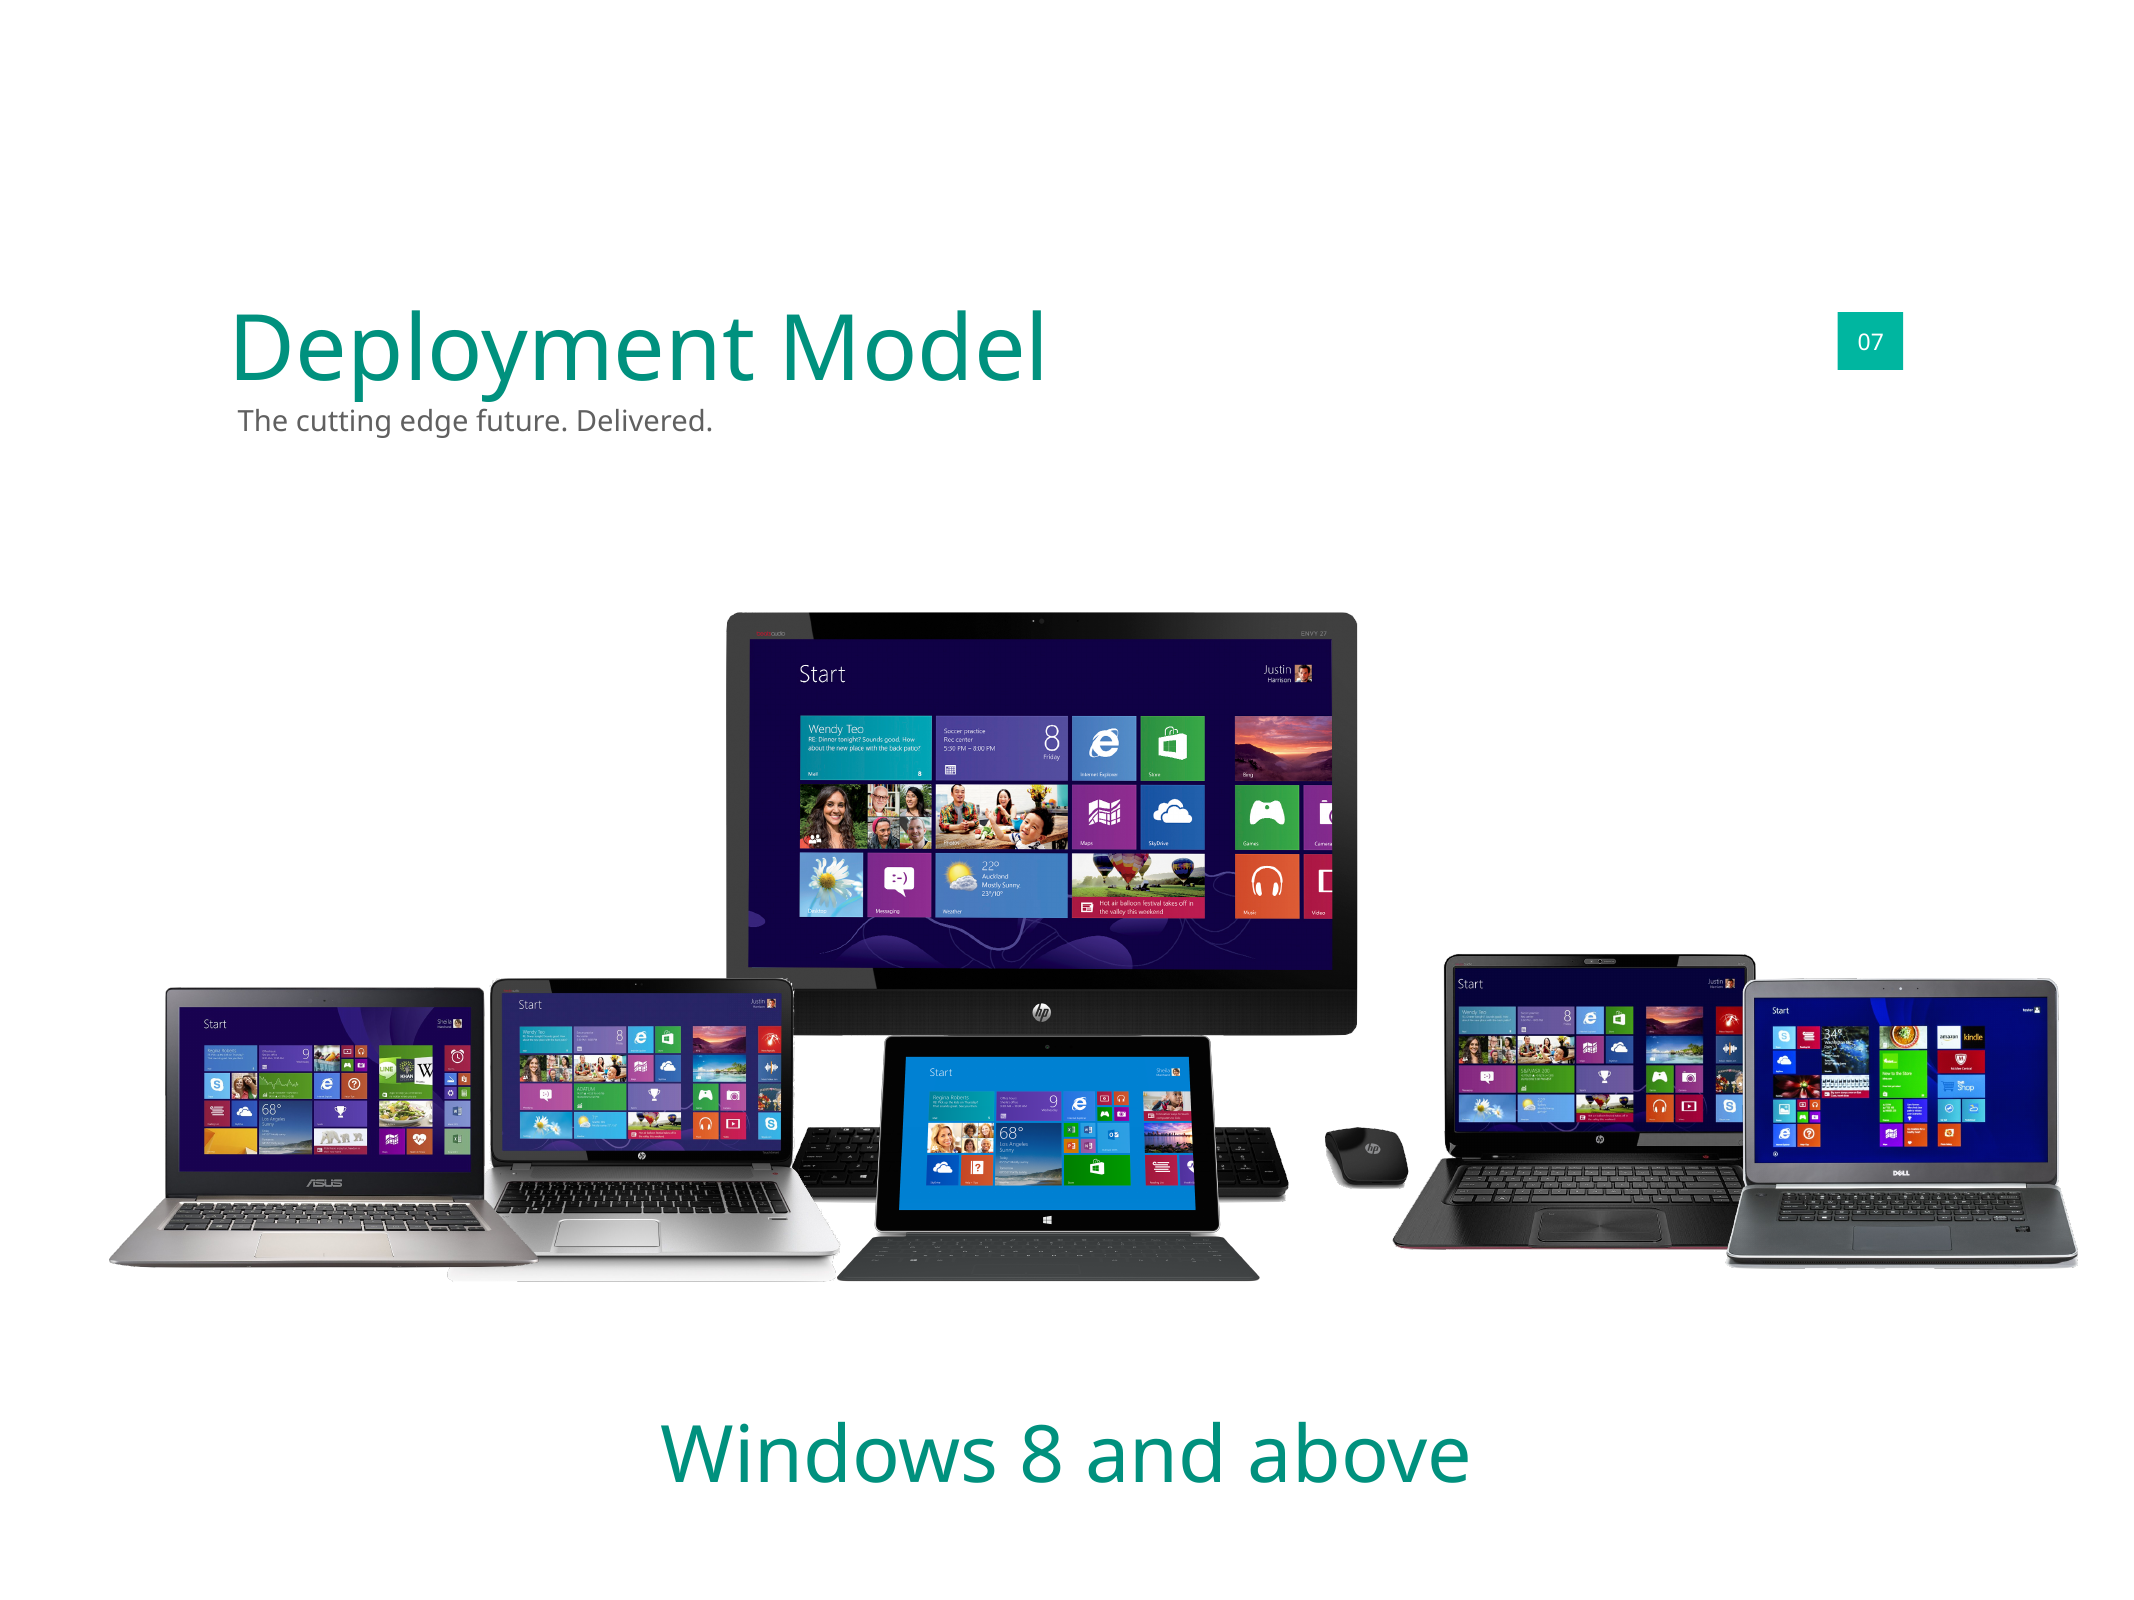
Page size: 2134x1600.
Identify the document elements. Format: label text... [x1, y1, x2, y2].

text_box The cutting edge future. Delivered. [233, 398, 1707, 443]
text_box Deployment Model [224, 283, 1240, 403]
picture [99, 600, 2113, 1338]
text_box [1837, 312, 1904, 370]
text_box 07 [1853, 322, 1889, 360]
text_box Windows 8 and above [558, 1398, 1575, 1503]
